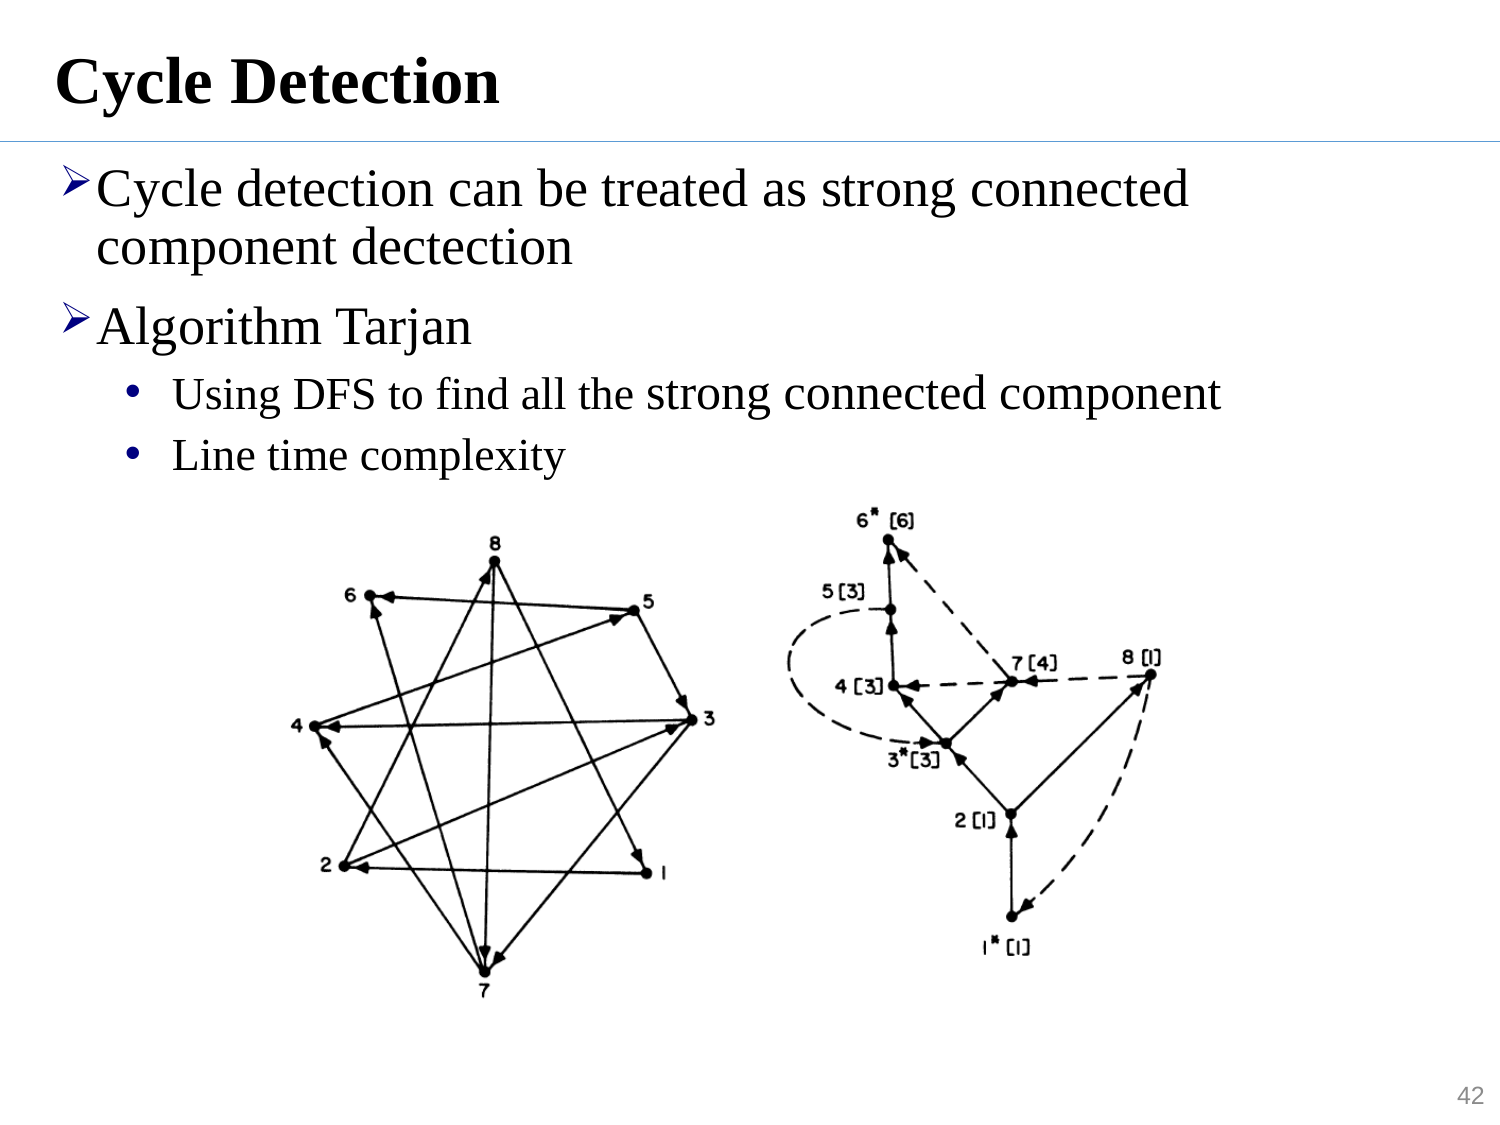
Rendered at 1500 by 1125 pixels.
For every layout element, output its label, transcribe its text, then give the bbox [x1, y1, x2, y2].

slide_number 42 [1162, 1065, 1500, 1125]
text_box Cycle detection can be treated as strong connected component dectection Algorithm Tarjan Using DFS to find all the strong connected component Line time complexity [44, 152, 1348, 937]
title Cycle Detection [39, 18, 1454, 145]
picture [257, 492, 1178, 1008]
